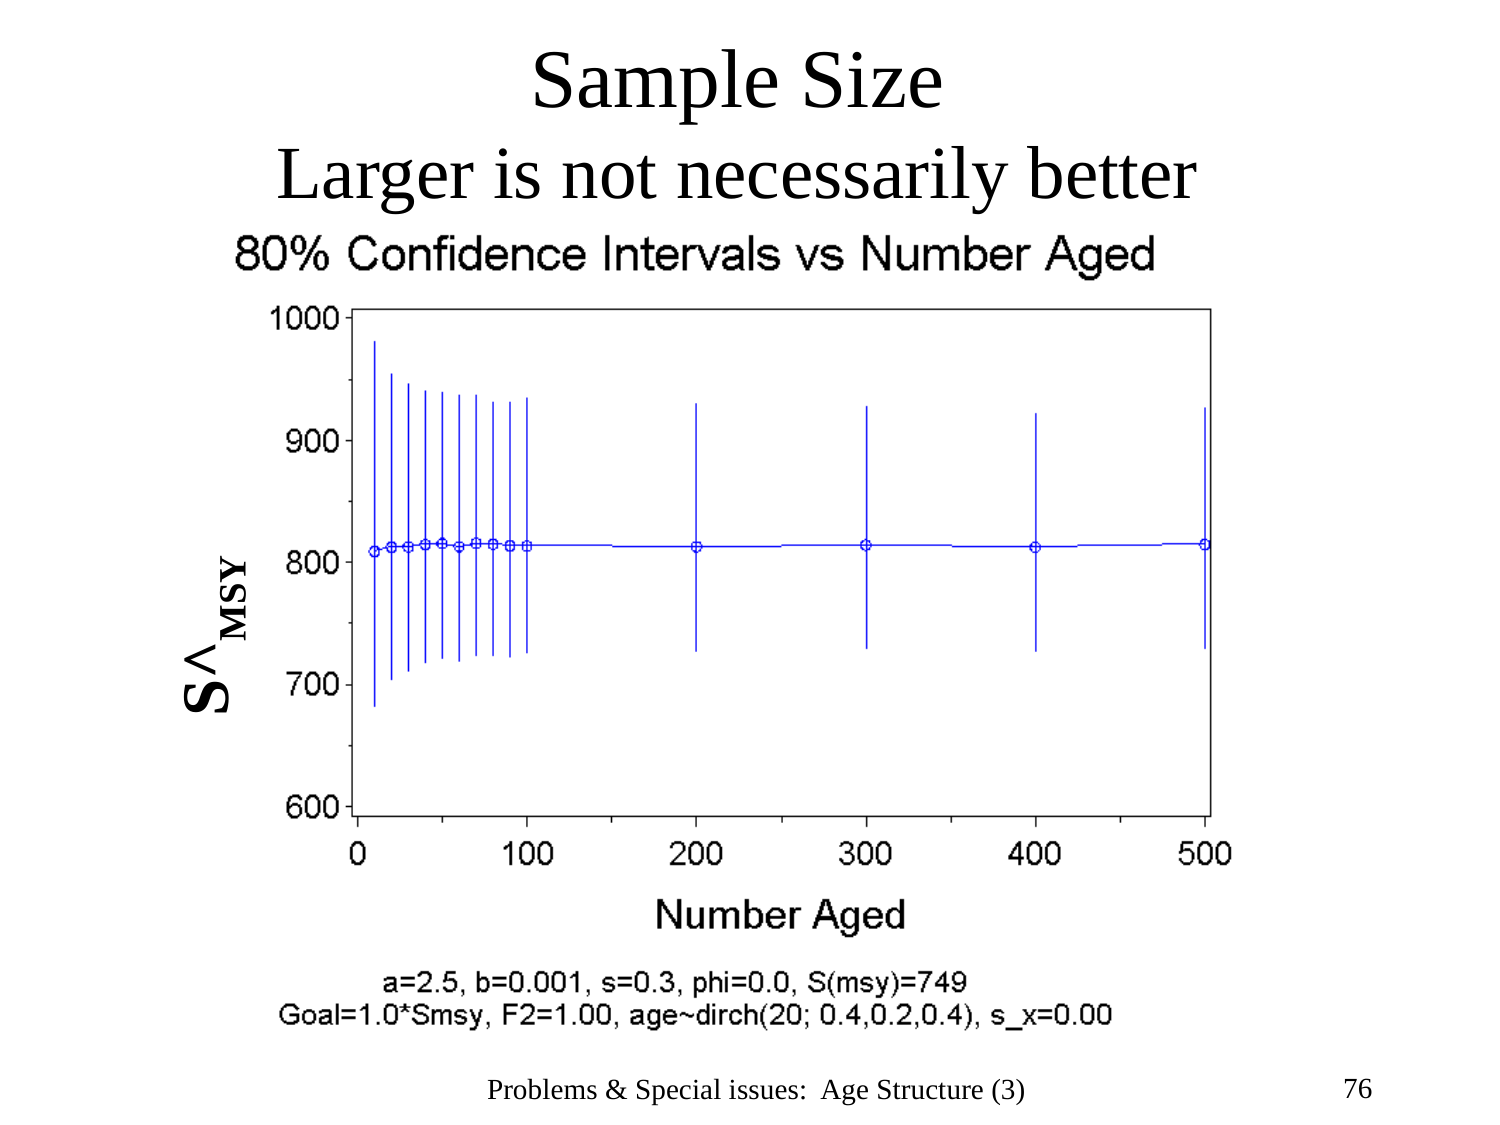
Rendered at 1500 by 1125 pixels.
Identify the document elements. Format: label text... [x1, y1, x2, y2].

text_box 76 [1074, 1062, 1388, 1125]
title Sample Size Larger is not necessarily better [99, 24, 1376, 213]
text_box S^MSY [154, 540, 207, 732]
picture [212, 224, 1244, 1032]
text_box Problems & Special issues: Age Structure (3) [399, 1062, 1114, 1117]
